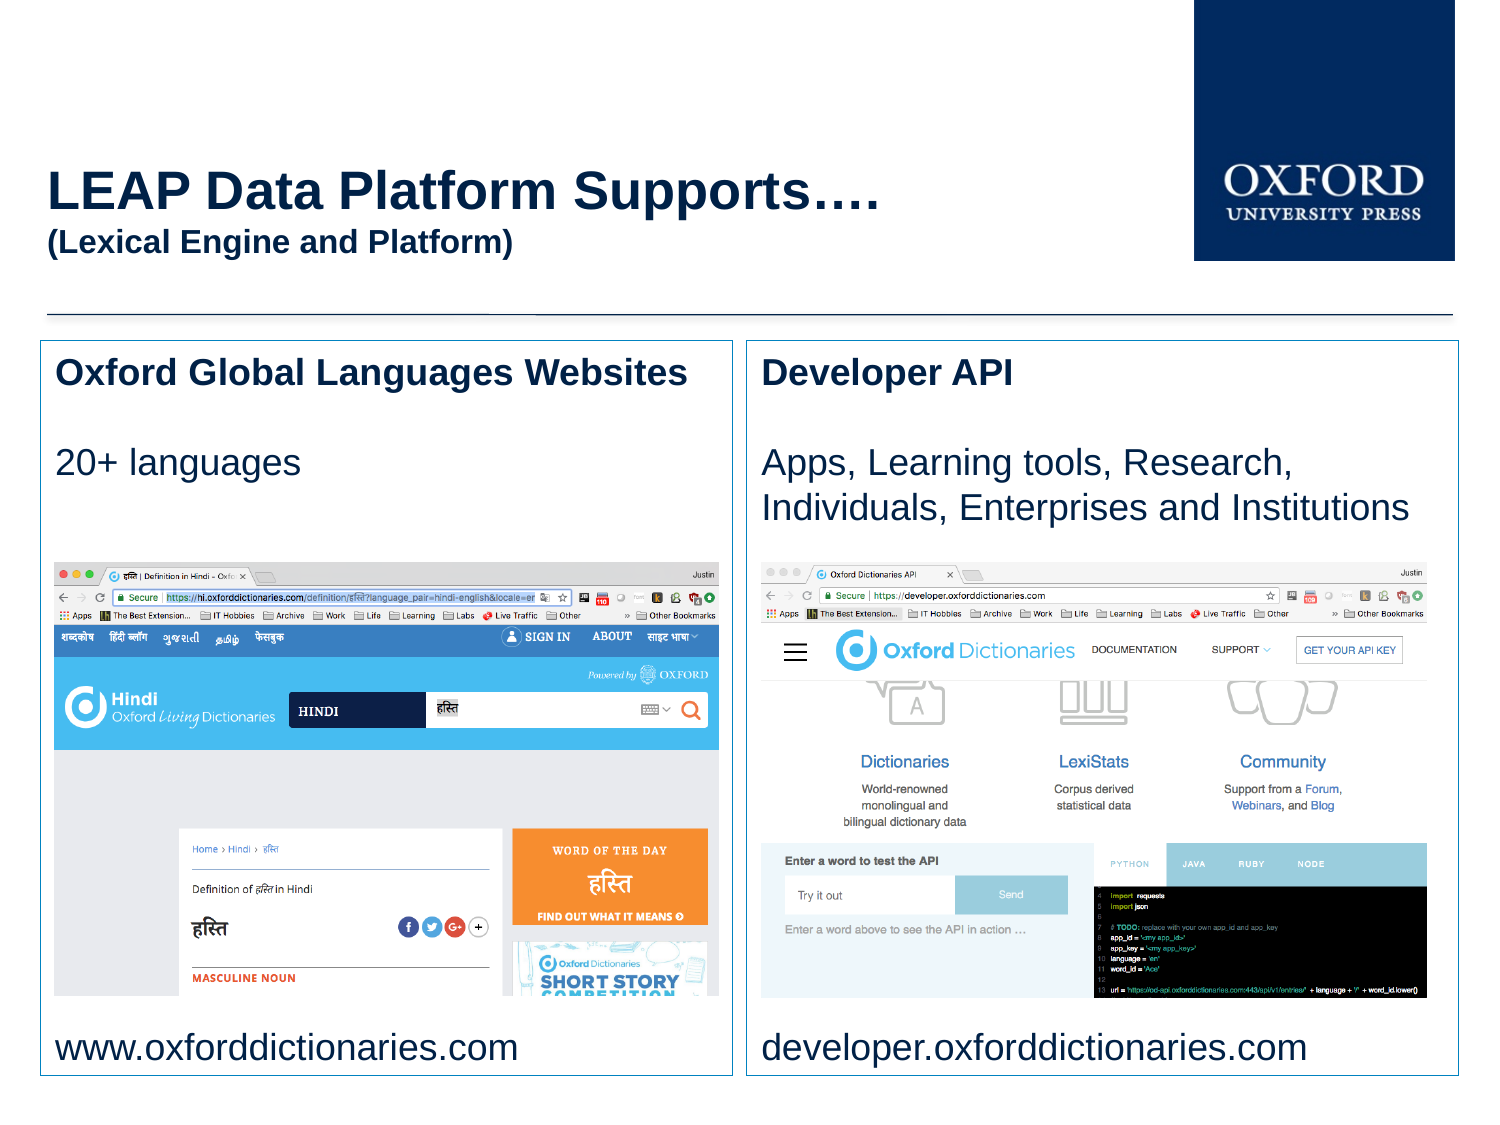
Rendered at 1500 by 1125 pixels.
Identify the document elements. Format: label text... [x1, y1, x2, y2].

text_box Developer API Apps, Learning tools, Research, Individuals, Enterprises and Institutions developer.oxforddictionaries.com [746, 340, 1459, 1076]
picture [54, 562, 719, 996]
picture [1194, 0, 1455, 261]
text_box Oxford Global Languages Websites 20+ languages www.oxforddictionaries.com [40, 340, 733, 1076]
picture [760, 562, 1427, 998]
title LEAP Data Platform Supports…. (Lexical Engine and Platform) [47, 52, 1186, 261]
